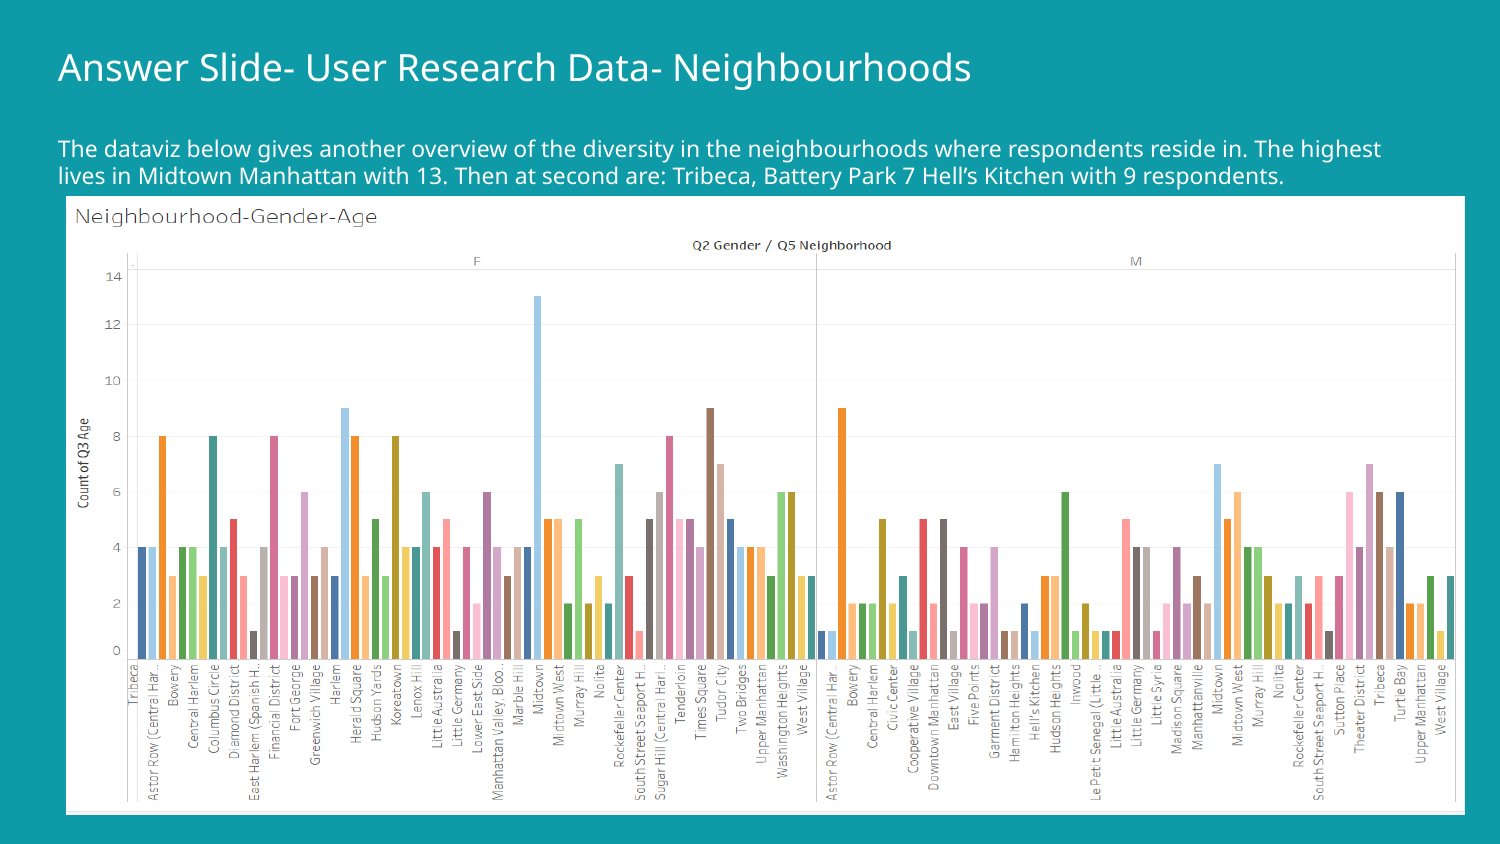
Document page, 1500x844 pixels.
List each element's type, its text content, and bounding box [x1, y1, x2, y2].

title [53, 210, 61, 551]
picture [66, 196, 1465, 815]
title Answer Slide- User Research Data- Neighbourhoods The dataviz below gives another overview of the diversity in the neighbourhoods where respondents reside in. The highest lives in Midtown Manhattan with 13. Then at second are: Tribeca, Battery Park 7 Hell’s Kitchen with 9 respondents. [42, 29, 1441, 134]
